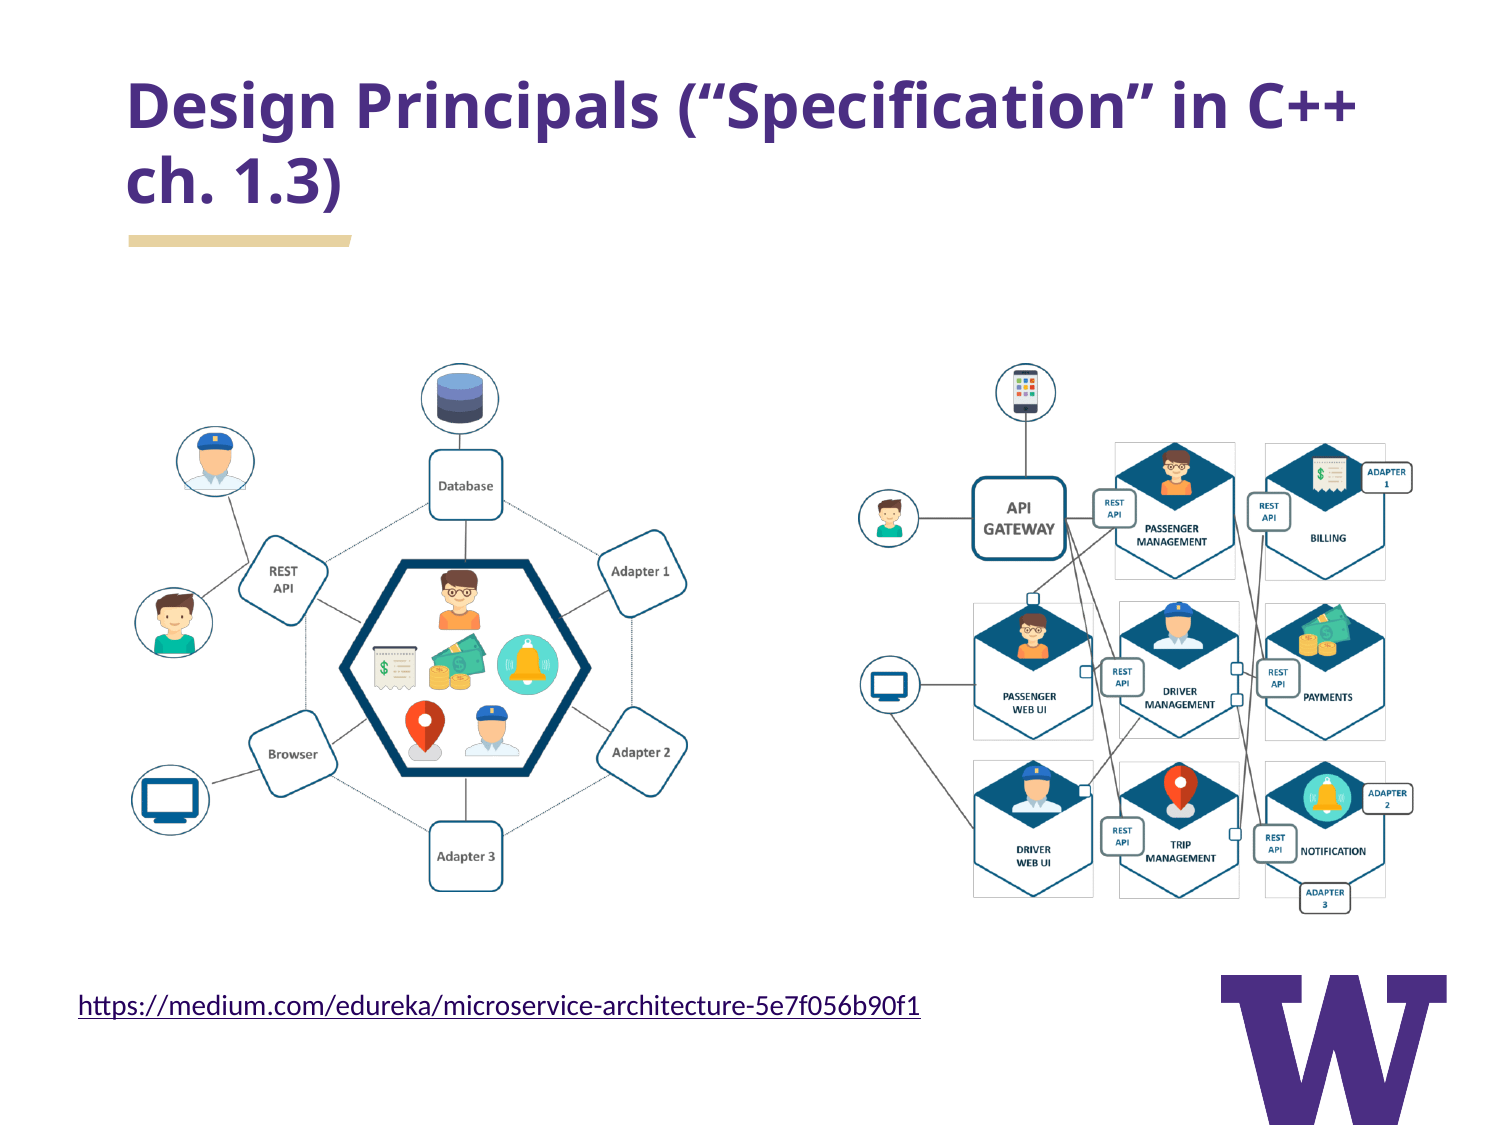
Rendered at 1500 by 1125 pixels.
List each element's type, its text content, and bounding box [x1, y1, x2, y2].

picture [131, 363, 688, 893]
picture [857, 363, 1415, 916]
text_box https://medium.com/edureka/microservice-architecture-5e7f056b90f1 [63, 979, 1114, 1029]
picture [128, 235, 352, 247]
picture [1221, 975, 1447, 1125]
title Design Principals (“Specification” in C++ ch. 1.3) [110, 60, 1453, 224]
